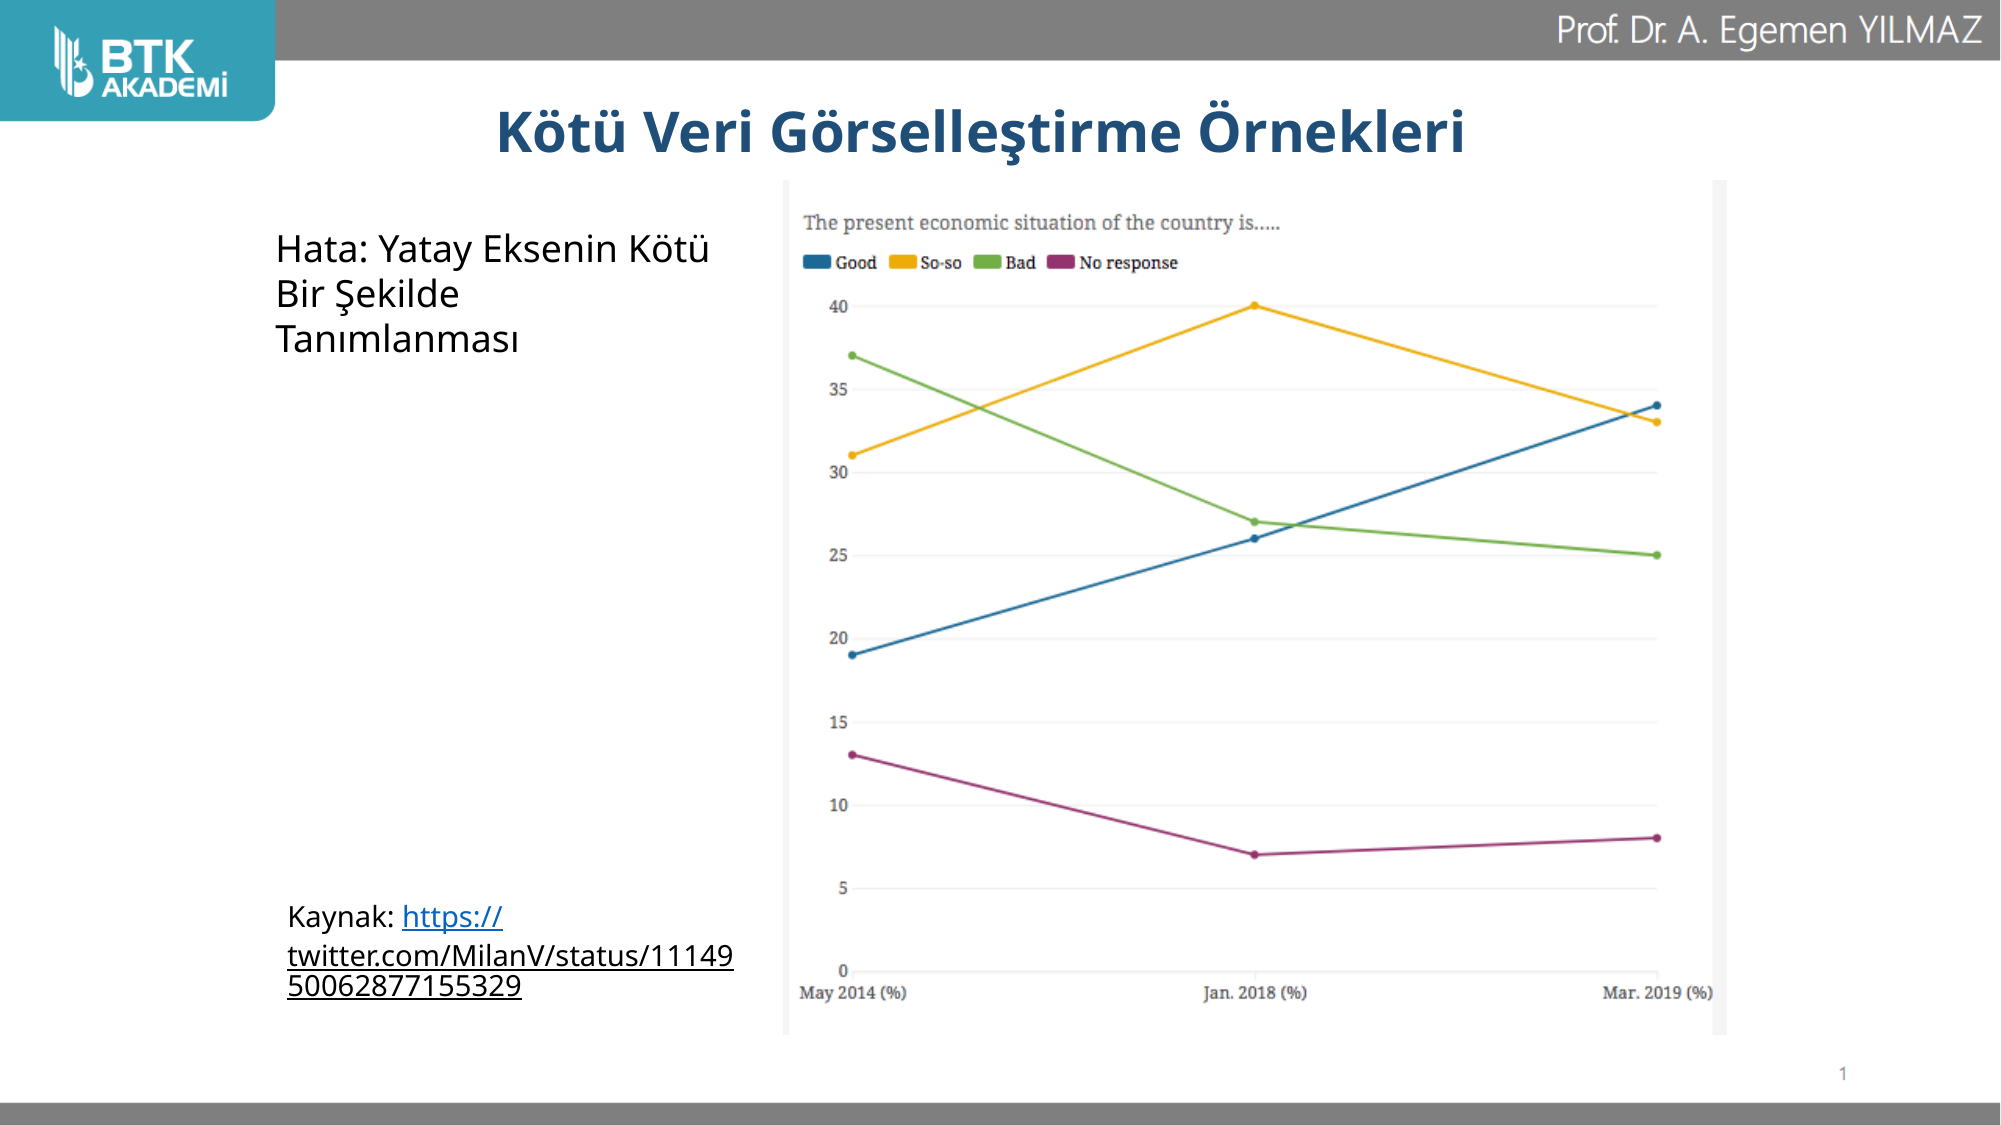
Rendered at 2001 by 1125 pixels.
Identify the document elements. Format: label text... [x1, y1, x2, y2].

text_box Hata: Yatay Eksenin Kötü Bir Şekilde Tanımlanması [260, 217, 727, 368]
text_box Kaynak: https://twitter.com/MilanV/status/1114950062877155329 [272, 890, 757, 1020]
slide_number 128 [1325, 1042, 1863, 1103]
title Kötü Veri Görselleştirme Örnekleri [99, 0, 1863, 172]
picture [0, 0, 2001, 1125]
